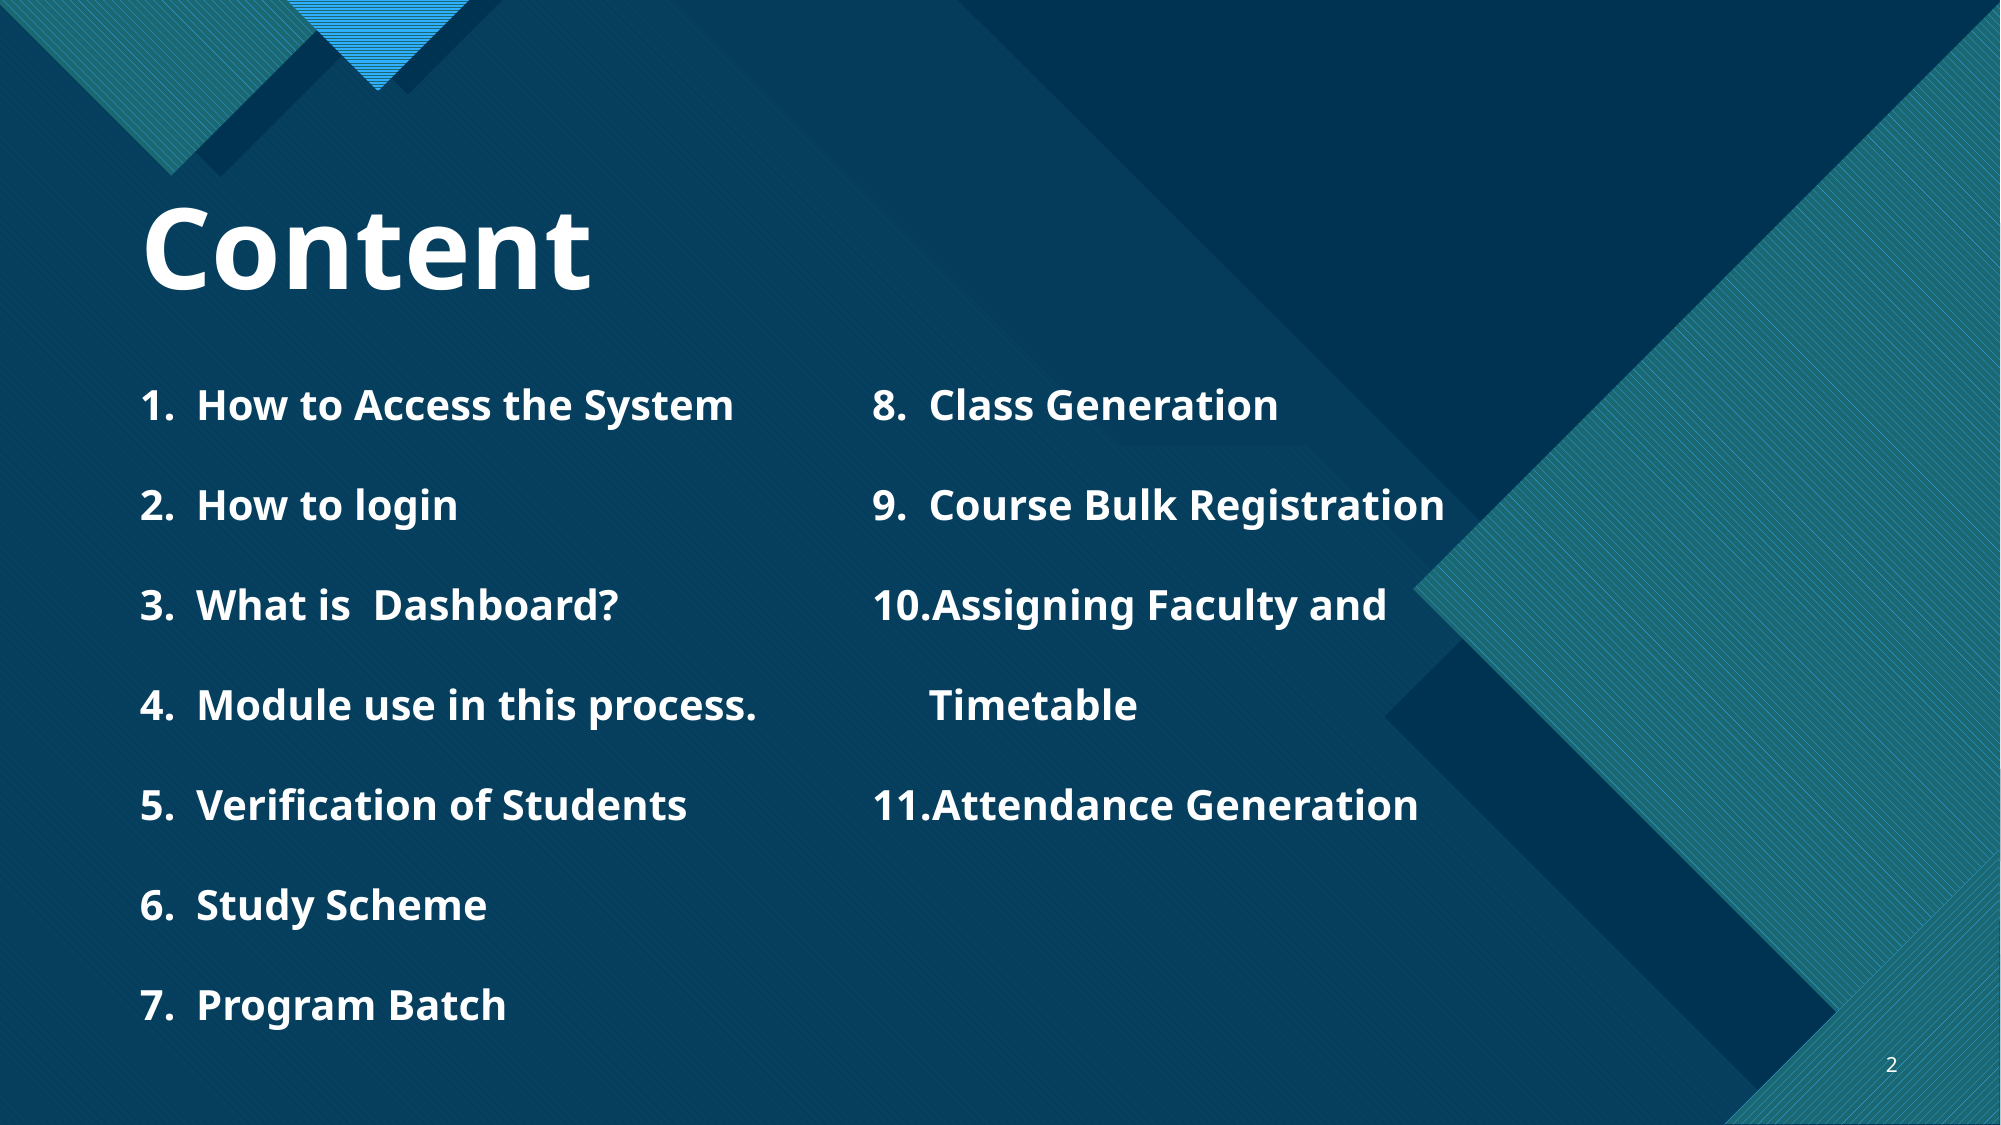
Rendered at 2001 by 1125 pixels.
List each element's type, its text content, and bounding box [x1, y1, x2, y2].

slide_number 2 [1845, 1035, 1913, 1096]
text_box How to Access the System How to login What is Dashboard? Module use in this process. Verification of Students Study Scheme Program Batch Class Generation Course Bulk Registration Assigning Faculty and Timetable Attendance Generation [125, 321, 1620, 1088]
title Content [125, 180, 1402, 321]
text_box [1620, 472, 2001, 1125]
